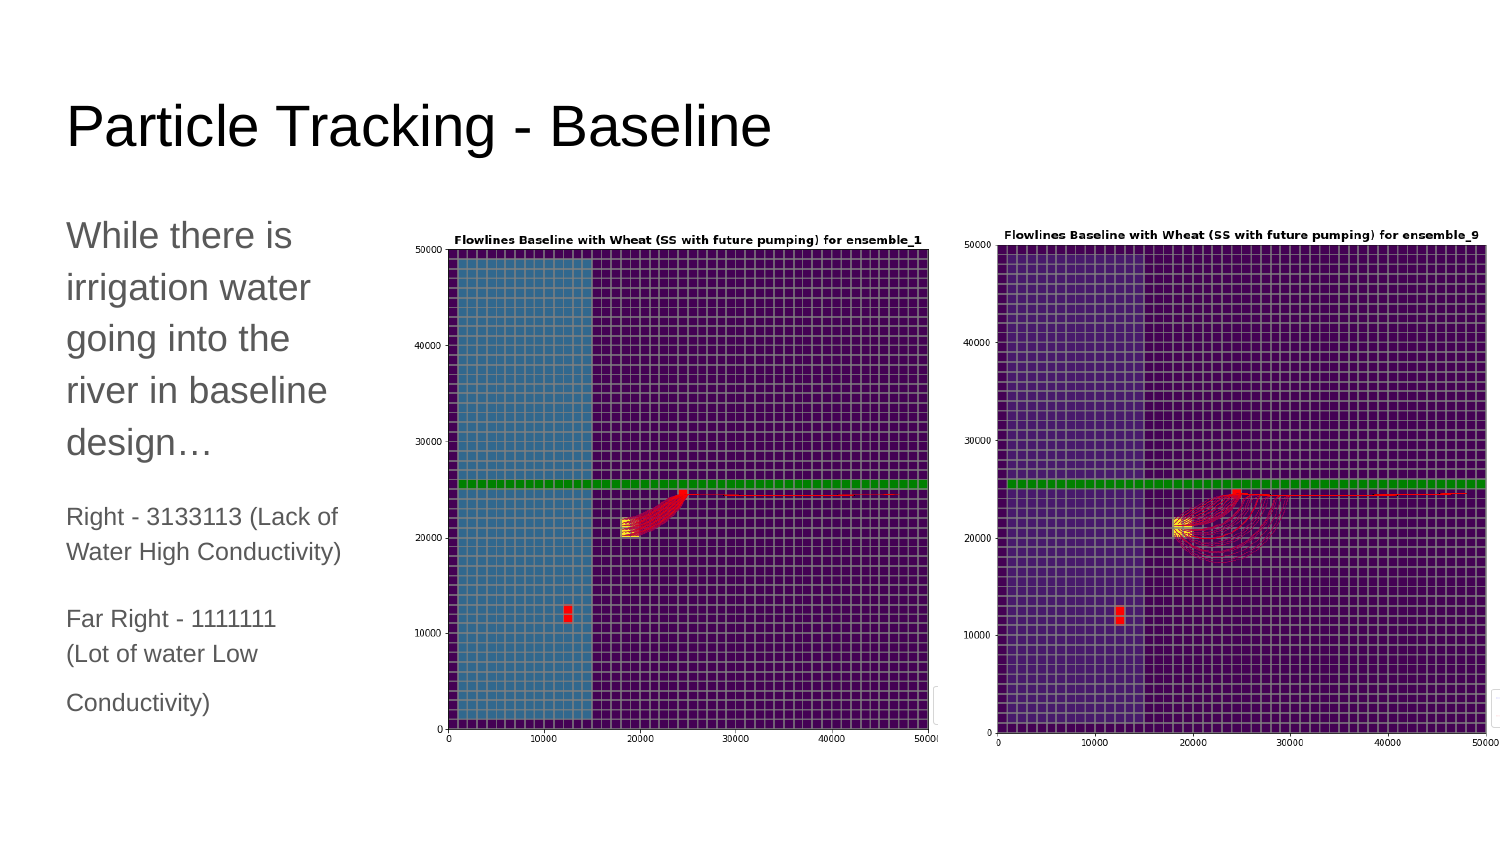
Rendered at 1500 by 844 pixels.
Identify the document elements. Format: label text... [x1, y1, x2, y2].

picture [961, 213, 1500, 750]
title Particle Tracking - Baseline [51, 72, 1449, 167]
list While there is irrigation water going into the river in baseline design… Right - 3133113 (Lack of Water High Conductivity) Far Right - 1111111 (Lot of water Low Conductivity) [51, 189, 388, 750]
picture [411, 223, 939, 760]
